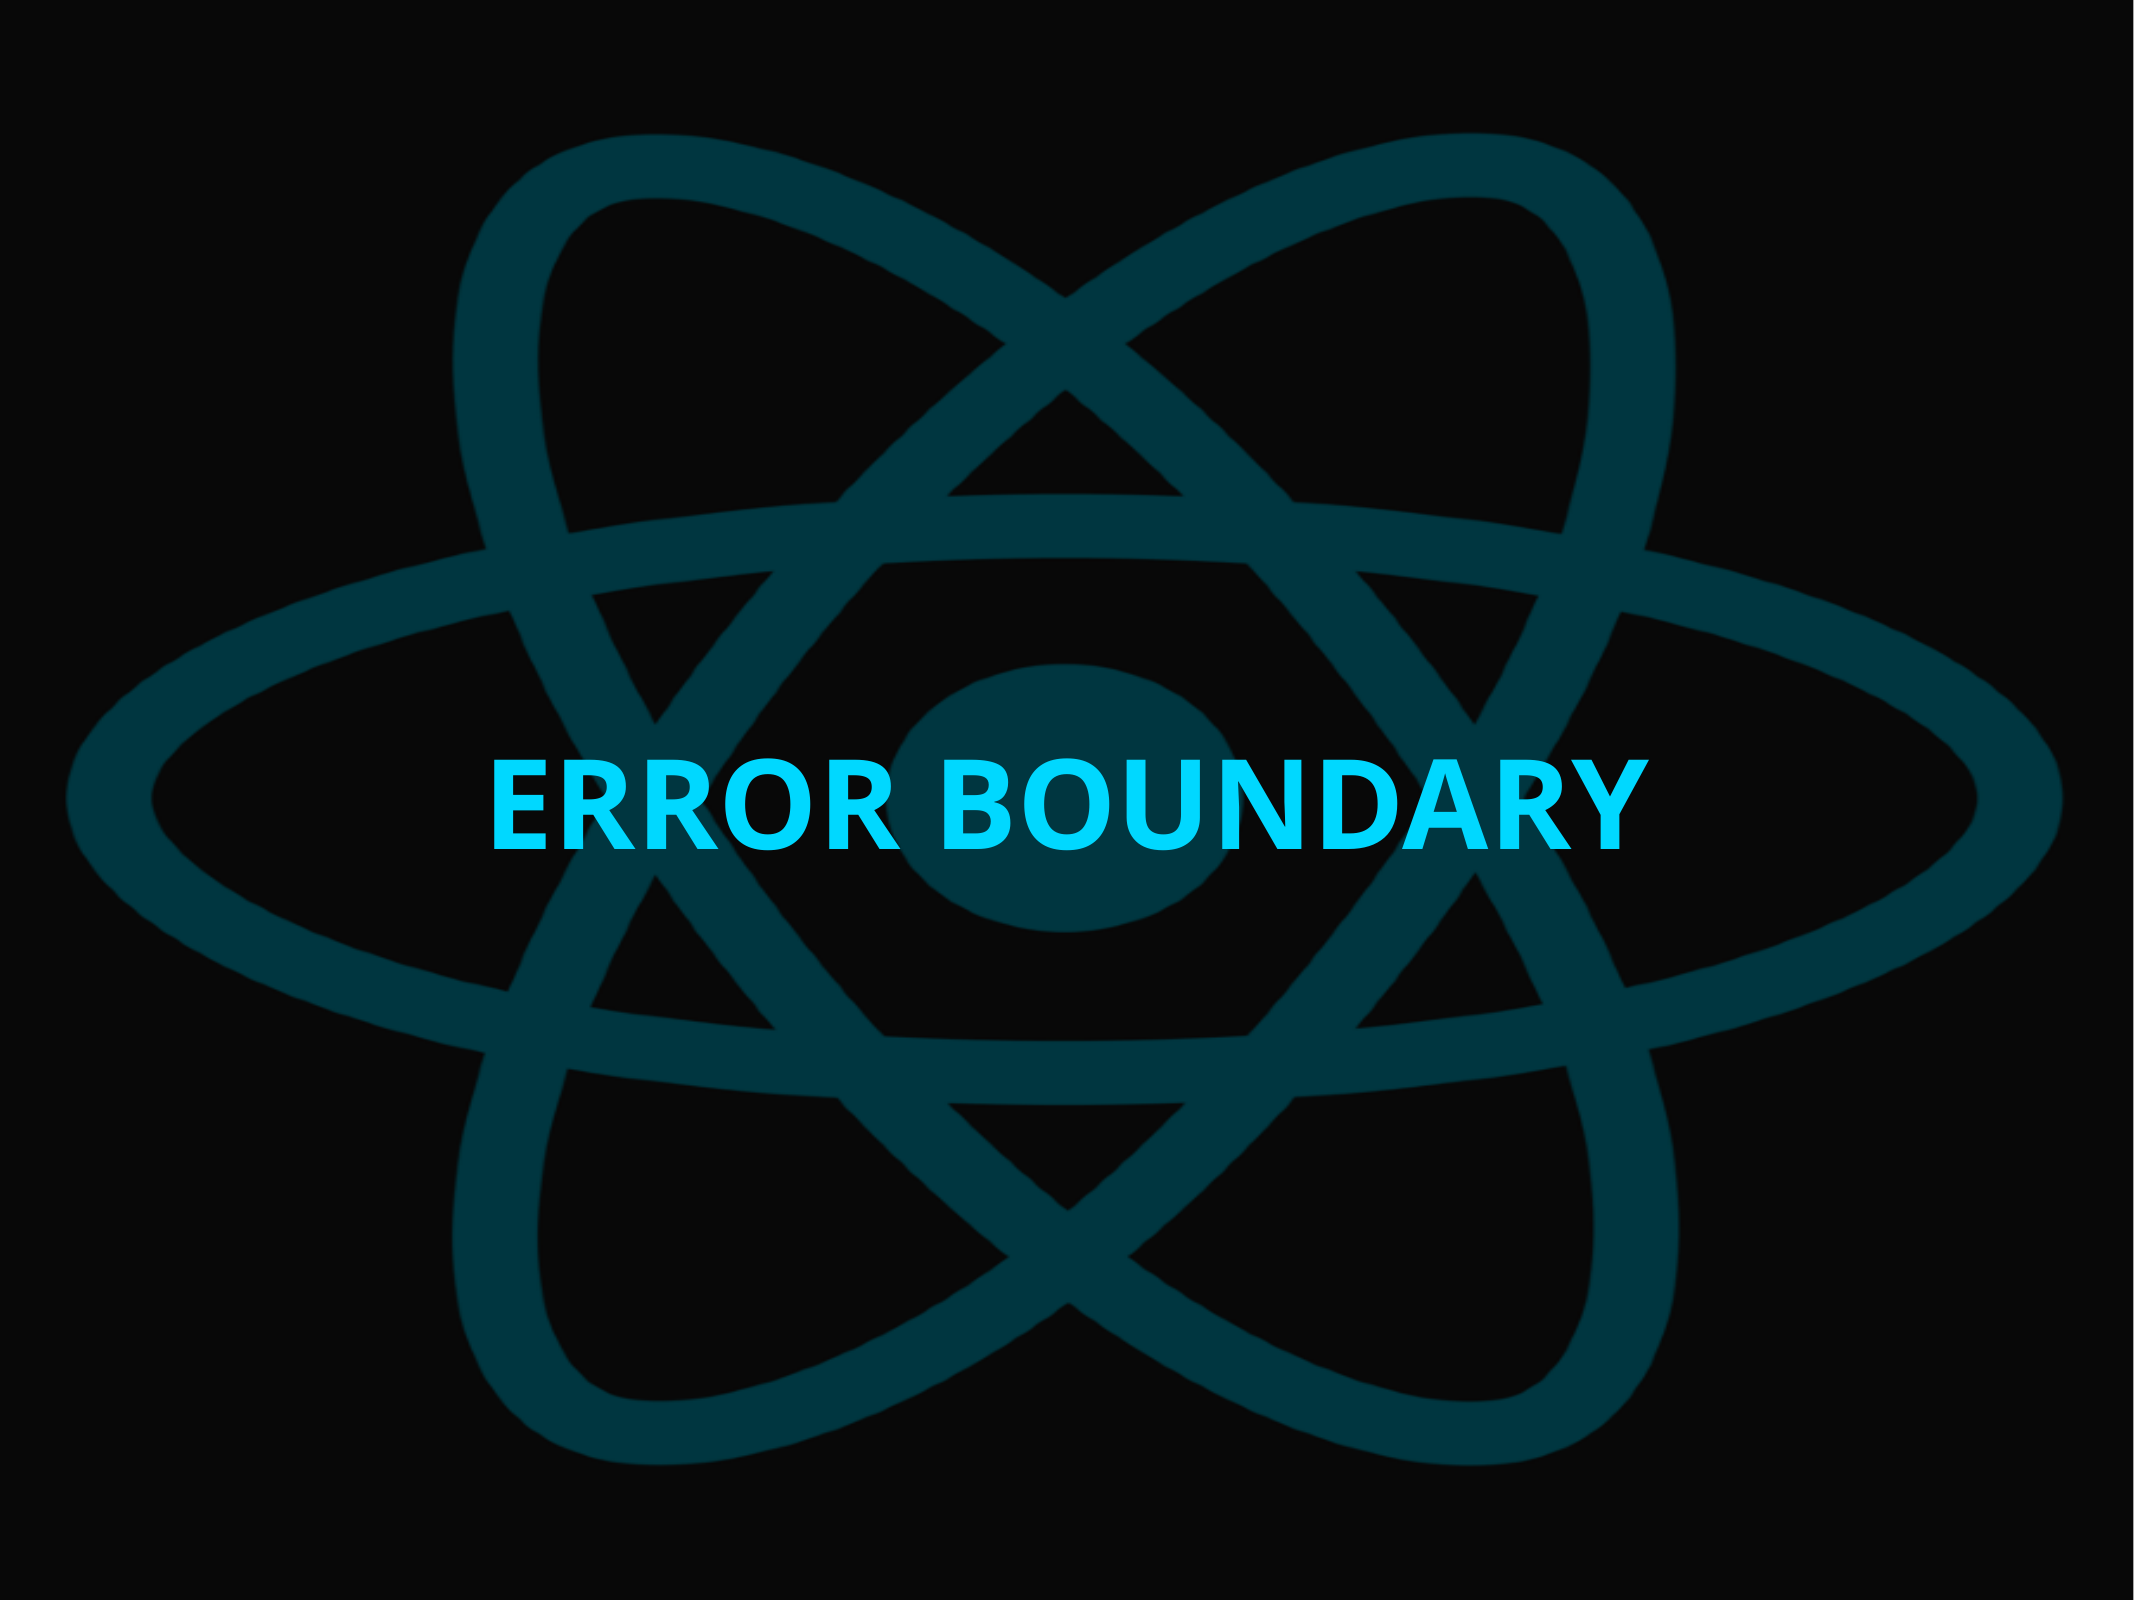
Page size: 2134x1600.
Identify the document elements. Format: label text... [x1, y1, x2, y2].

picture [0, 0, 2134, 1600]
title Error Boundary [207, 694, 1926, 906]
